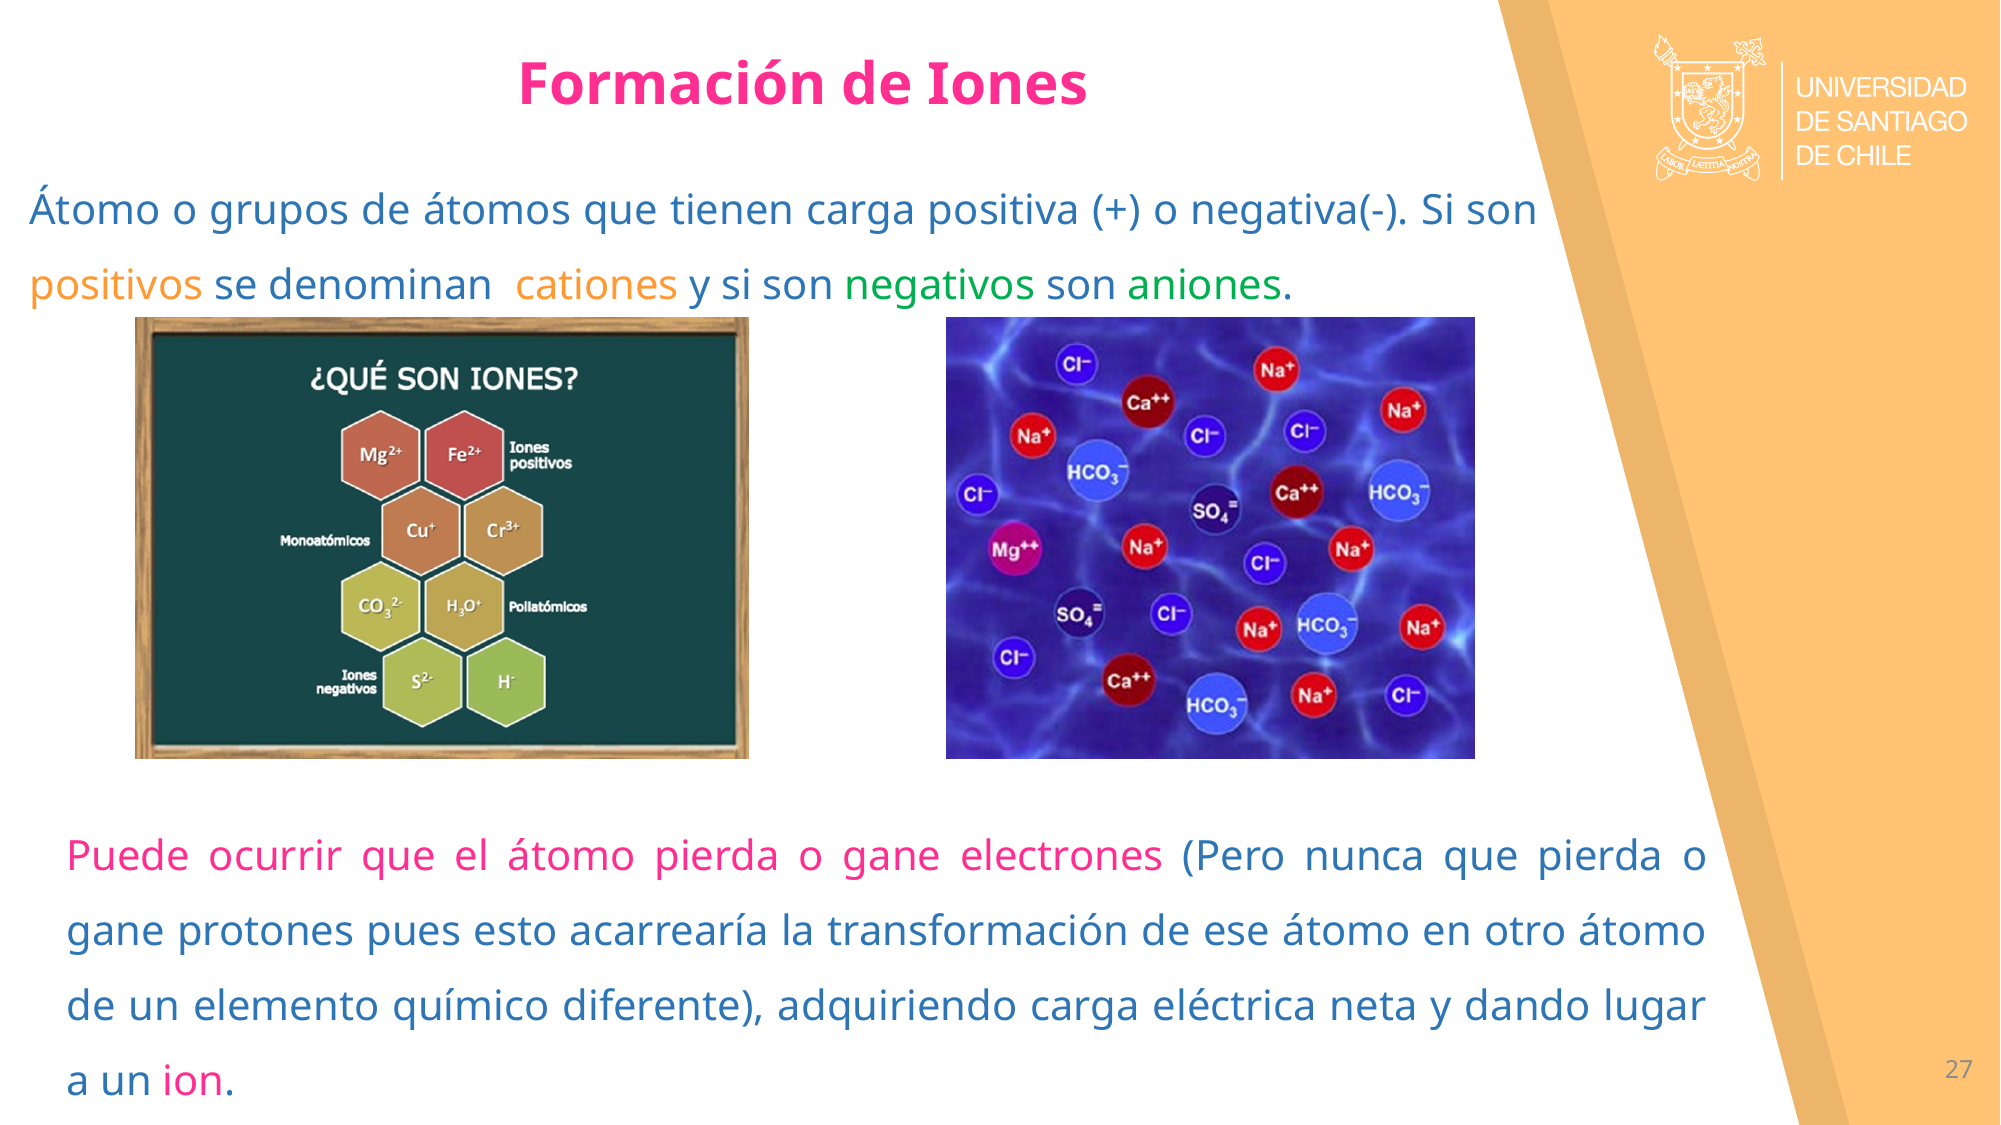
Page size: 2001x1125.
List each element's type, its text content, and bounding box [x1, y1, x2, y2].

text_box Formación de Iones [274, 24, 1332, 138]
picture [946, 317, 1475, 759]
picture [134, 317, 749, 759]
picture [1636, 21, 1985, 196]
text_box Puede ocurrir que el átomo pierda o gane electrones (Pero nunca que pierda o gane protones pues esto acarrearía la transformación de ese átomo en otro átomo de un elemento químico diferente), adquiriendo carga eléctrica neta y dando lugar a un ion. [51, 796, 1723, 1112]
text_box Átomo o grupos de átomos que tienen carga positiva (+) o negativa(-). Si son positivos se denominan cationes y si son negativos son aniones. [29, 157, 1539, 367]
slide_number 27 [1868, 1038, 1989, 1125]
